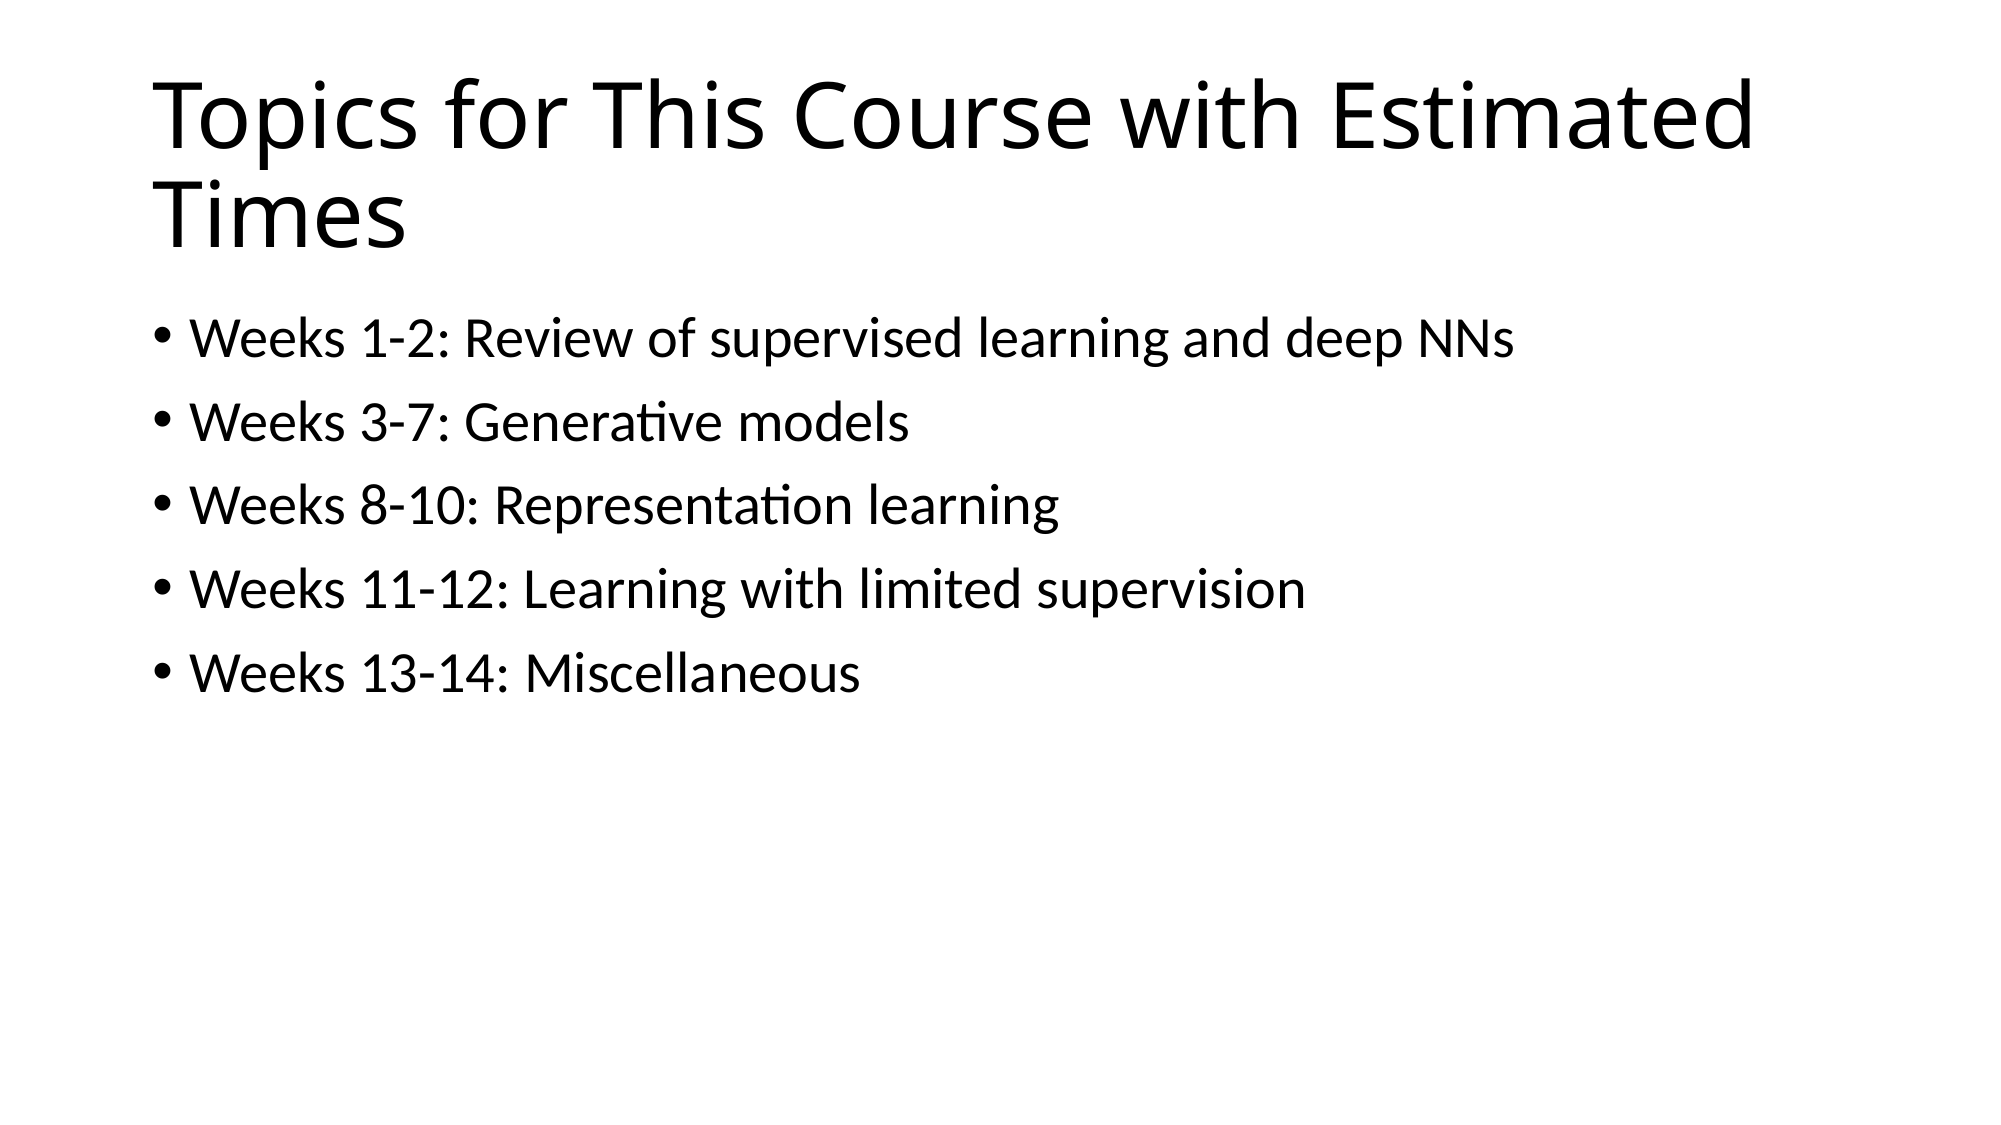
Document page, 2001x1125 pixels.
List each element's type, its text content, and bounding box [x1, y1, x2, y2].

list Weeks 1-2: Review of supervised learning and deep NNs Weeks 3-7: Generative models Weeks 8-10: Representation learning Weeks 11-12: Learning with limited supervision Weeks 13-14: Miscellaneous [137, 299, 1863, 1014]
title Topics for This Course with Estimated Times [137, 59, 1863, 278]
